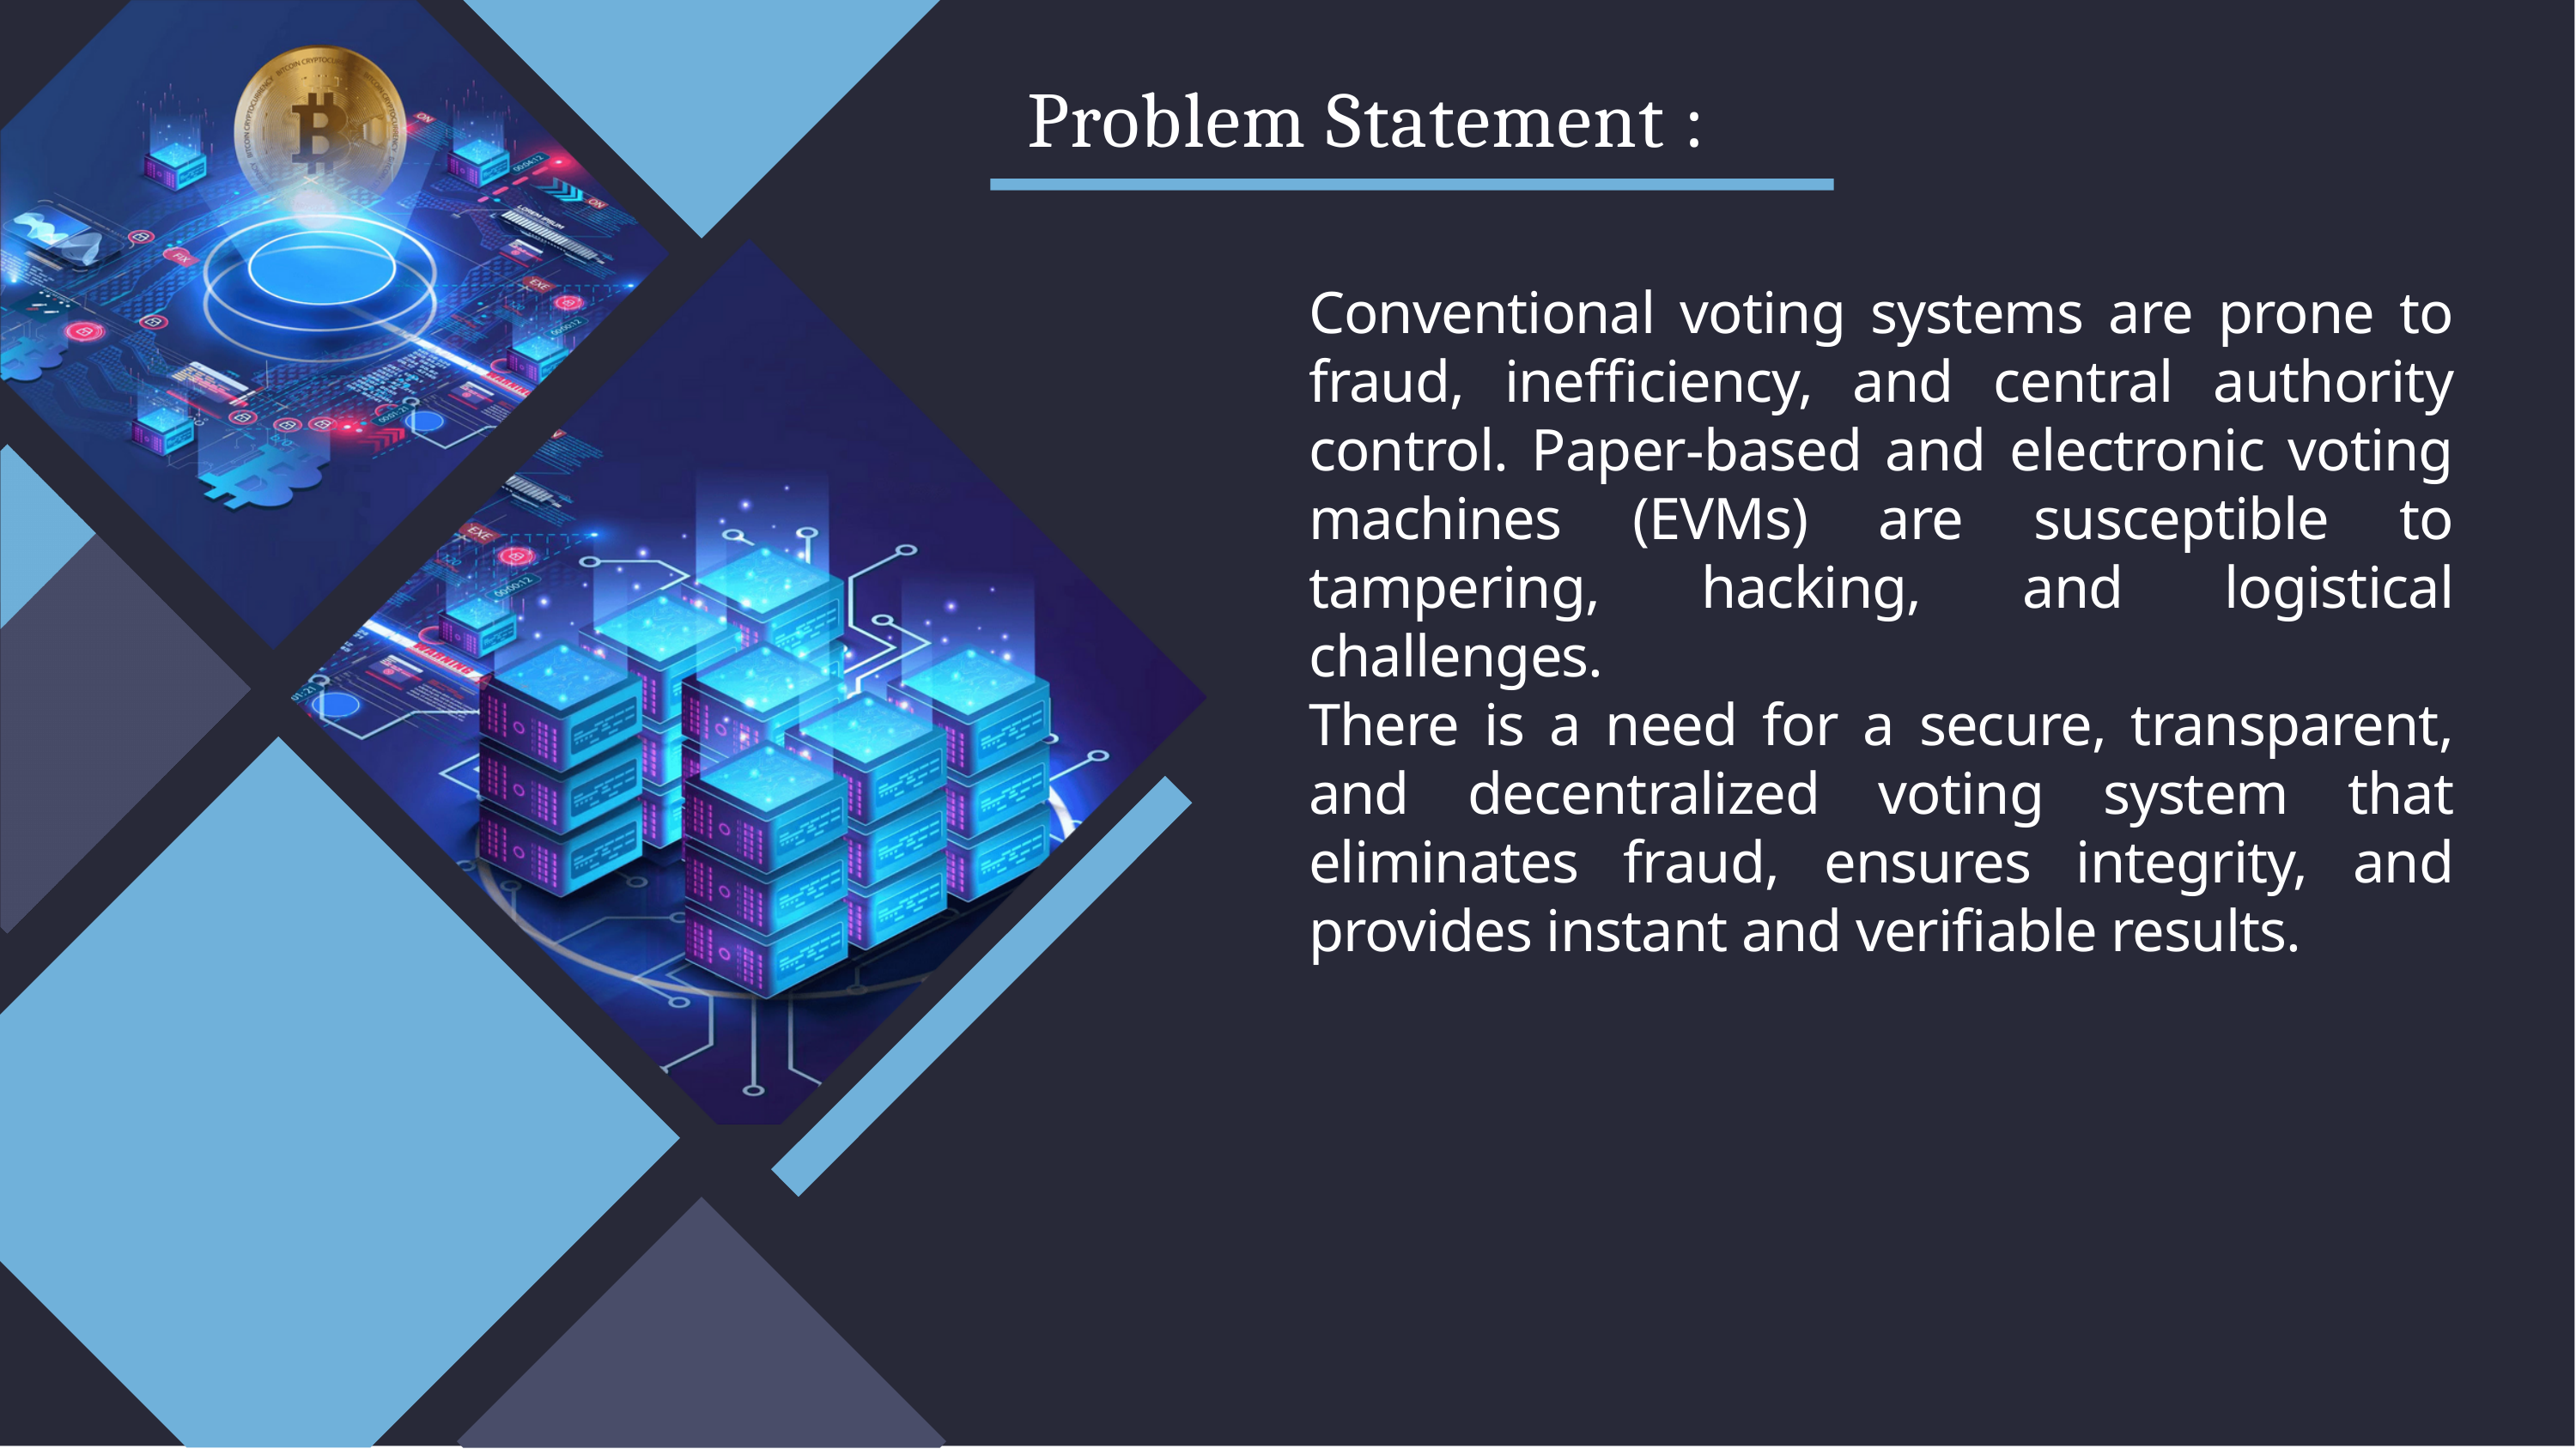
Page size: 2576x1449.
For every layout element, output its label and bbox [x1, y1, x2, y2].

text_box [770, 775, 1193, 1197]
text_box [0, 736, 681, 1448]
text_box [463, 0, 941, 239]
text_box [456, 1196, 947, 1448]
text_box [0, 0, 2575, 1446]
text_box [990, 178, 1834, 191]
